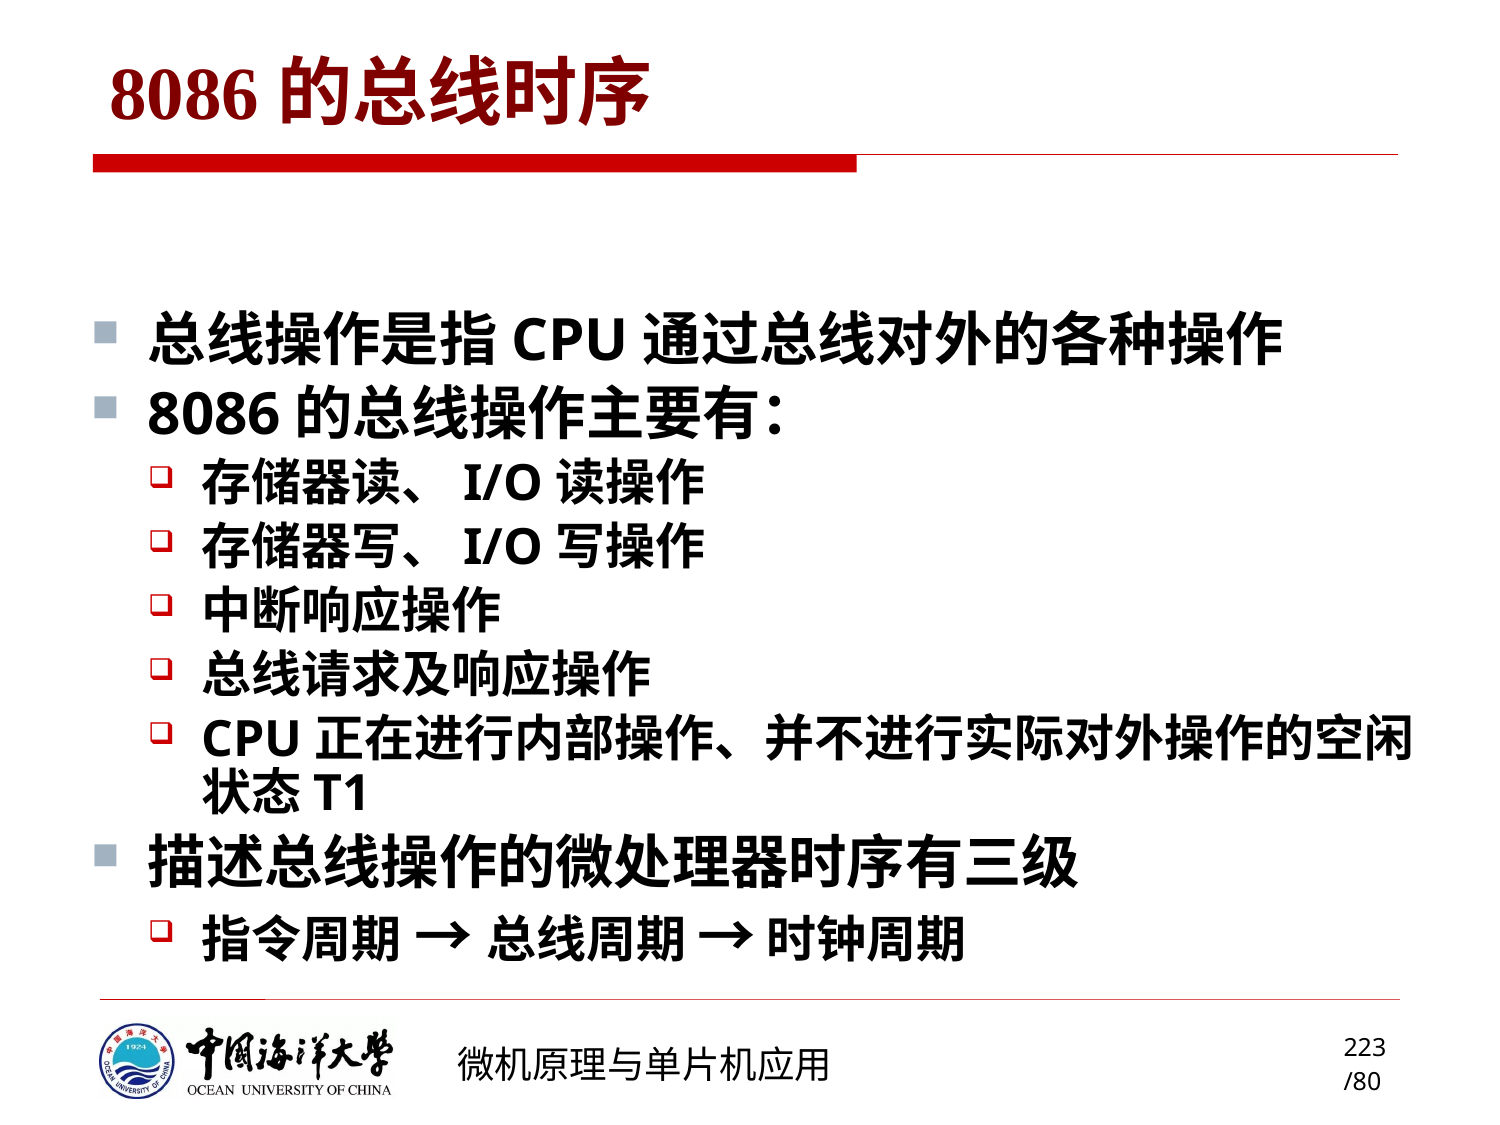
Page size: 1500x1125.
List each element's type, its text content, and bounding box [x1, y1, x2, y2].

picture [99, 1025, 396, 1099]
slide_number 223/80 [1328, 1025, 1407, 1103]
text_box 总线操作是指CPU通过总线对外的各种操作 8086的总线操作主要有： 存储器读、I/O读操作 存储器写、I/O写操作 中断响应操作 总线请求及响应操作 CPU正在进行内部操作、并不进行实际对外操作的空闲状态T1 描述总线操作的微处理器时序有三级 指令周期 → 总线周期 → 时钟周期 [76, 302, 1459, 1025]
title 8086的总线时序 [94, 30, 1407, 143]
